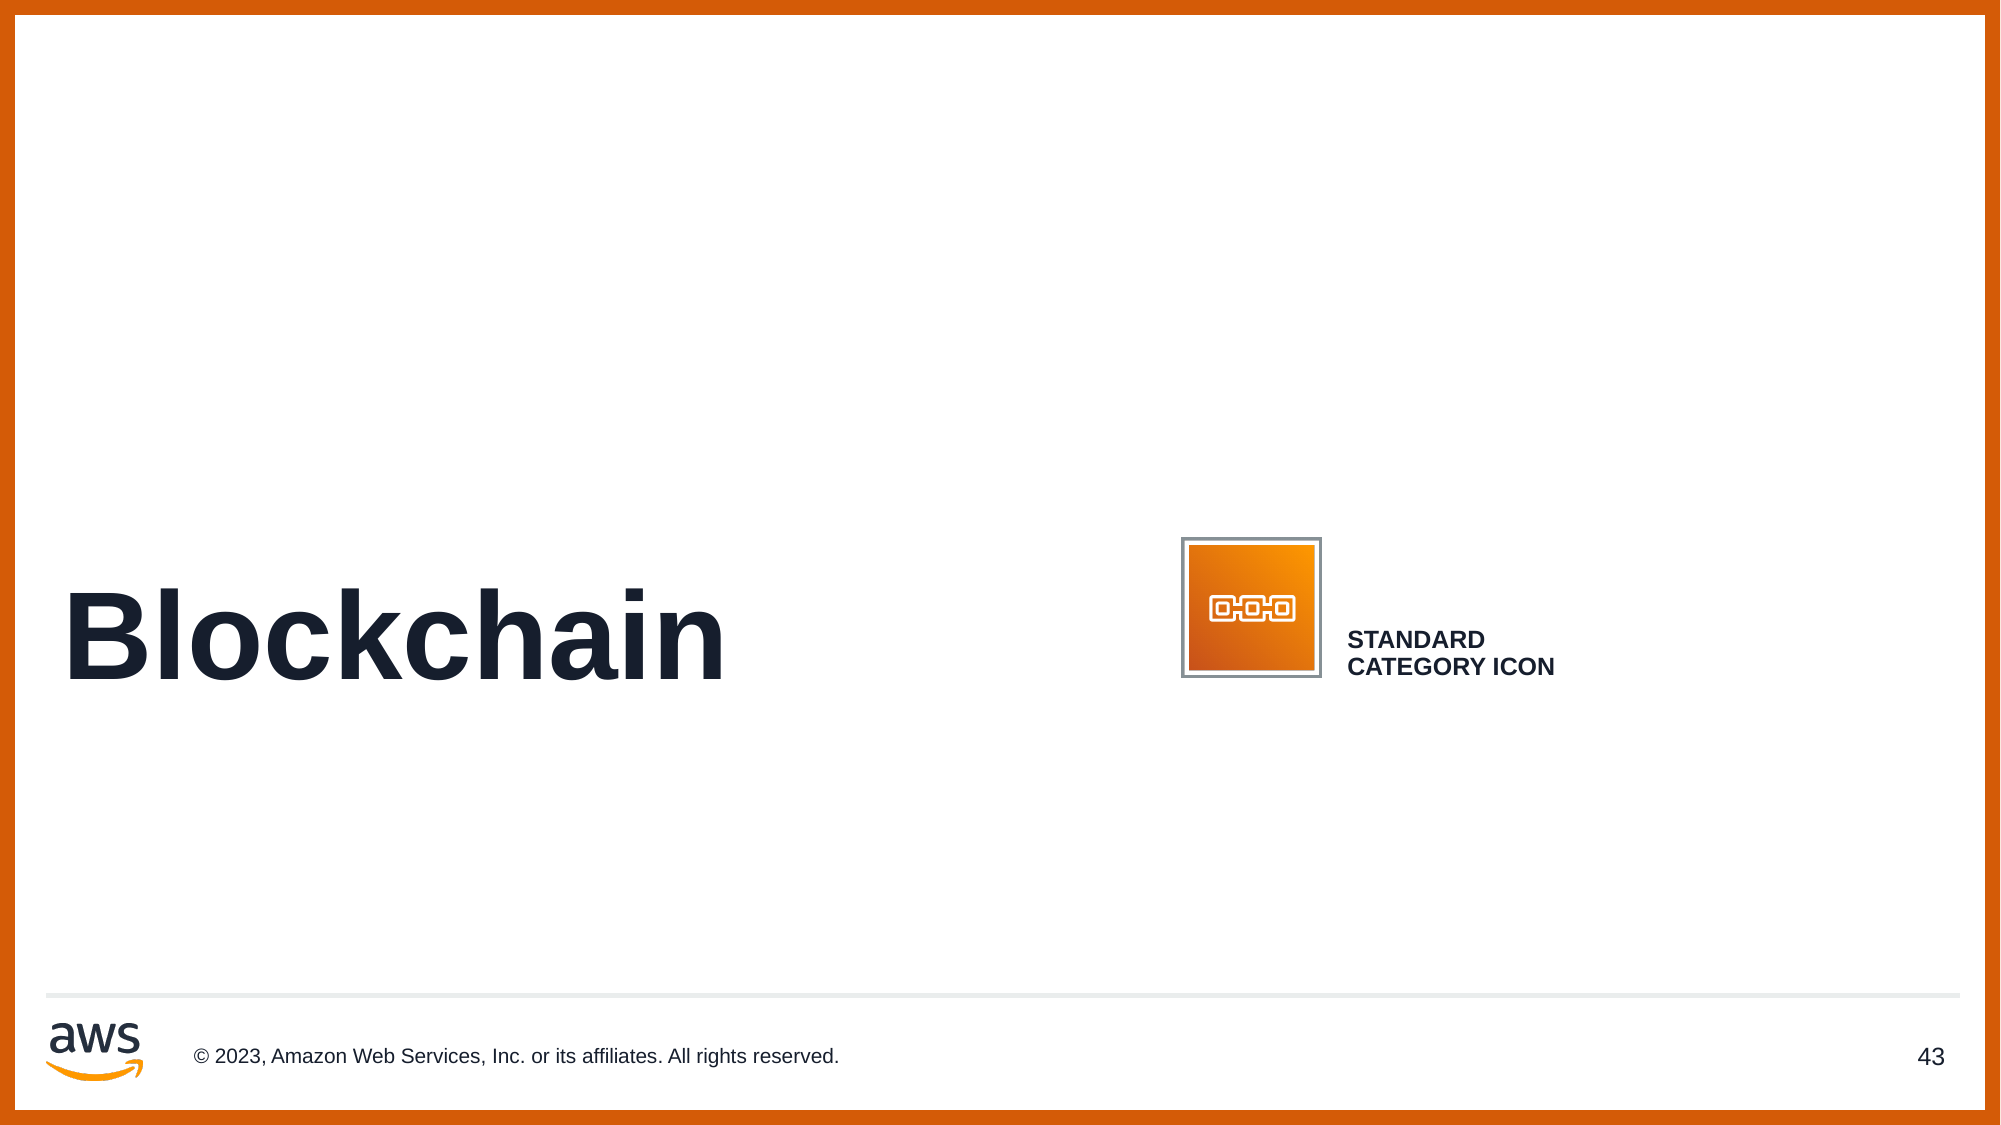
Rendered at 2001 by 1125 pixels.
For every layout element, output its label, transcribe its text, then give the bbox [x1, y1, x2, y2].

footer © 2023, Amazon Web Services, Inc. or its affiliates. All rights reserved. [178, 1025, 911, 1086]
text_box STANDARD CATEGORY ICON [1332, 541, 1780, 689]
picture [1181, 537, 1322, 678]
slide_number 43 [1493, 1025, 1961, 1086]
picture [46, 1023, 143, 1081]
title Blockchain [47, 344, 1393, 714]
